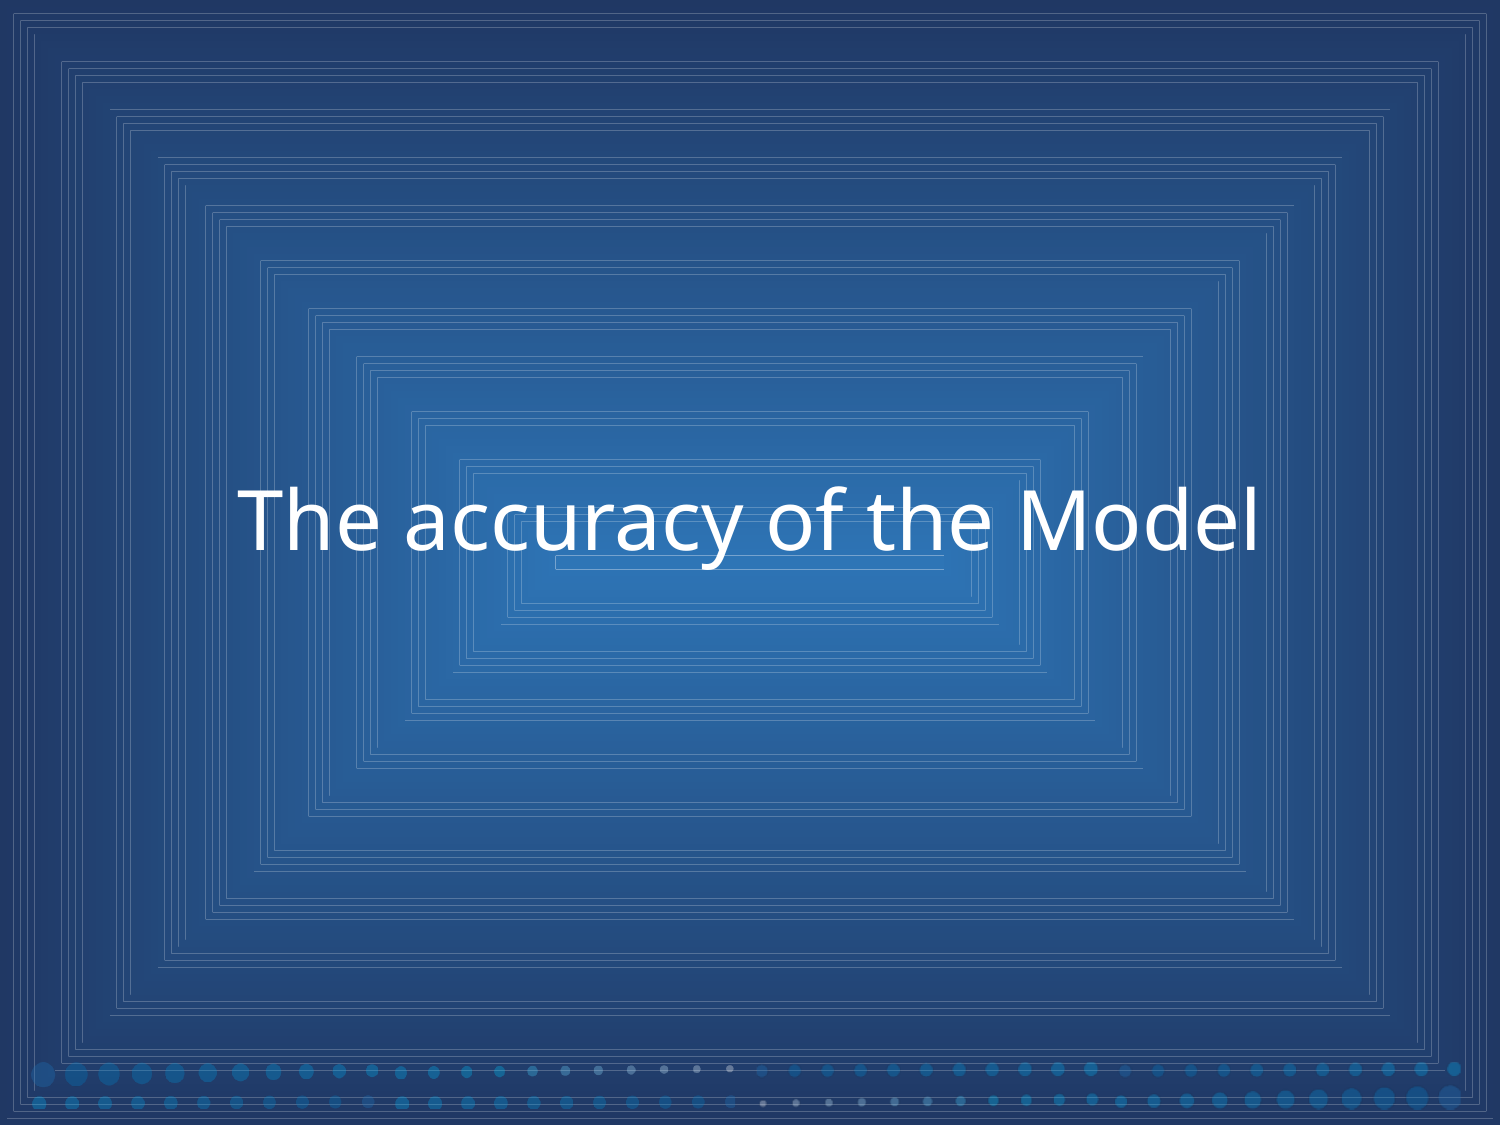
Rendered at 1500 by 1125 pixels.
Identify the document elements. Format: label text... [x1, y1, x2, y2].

title The accuracy of the Model [187, 184, 1313, 576]
